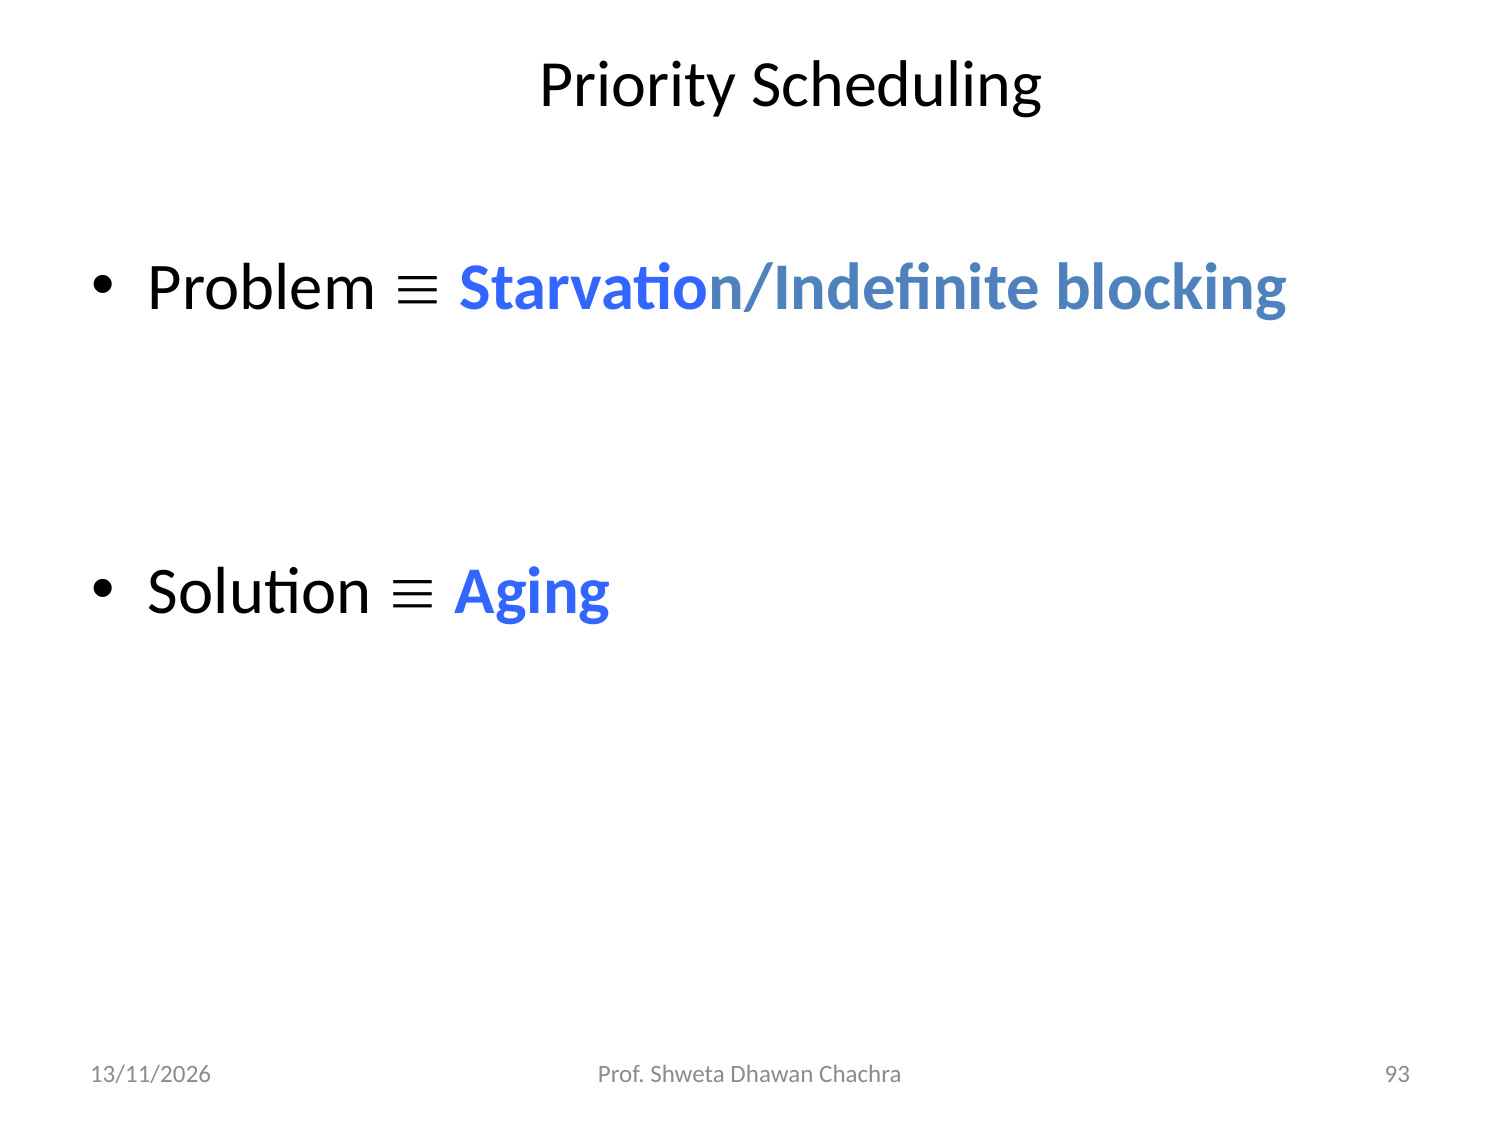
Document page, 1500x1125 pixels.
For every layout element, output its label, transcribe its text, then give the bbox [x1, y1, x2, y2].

title Priority Scheduling [158, 33, 1425, 128]
list Problem  Starvation/Indefinite blocking Solution  Aging [76, 202, 1447, 1035]
slide_number 93 [1074, 1042, 1425, 1103]
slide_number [75, 1042, 425, 1103]
footer Prof. Shweta Dhawan Chachra [512, 1042, 988, 1103]
